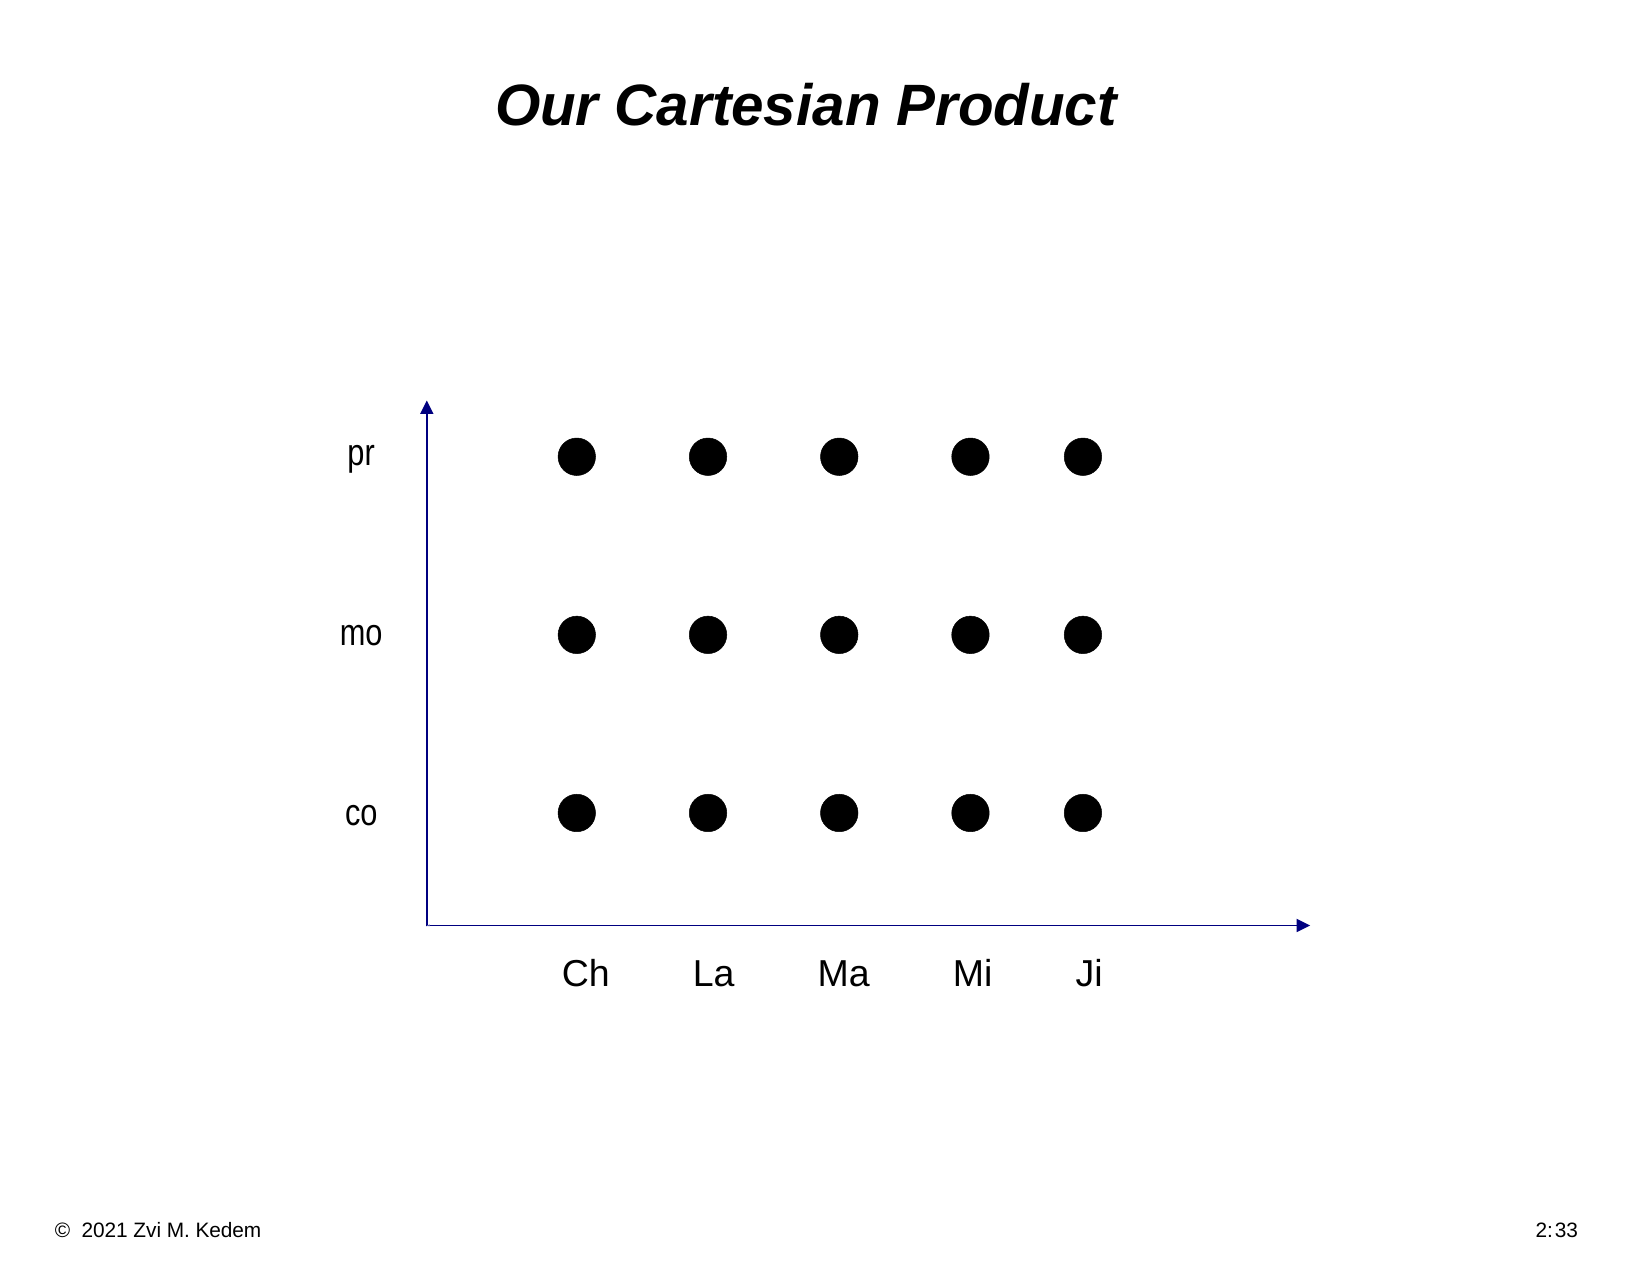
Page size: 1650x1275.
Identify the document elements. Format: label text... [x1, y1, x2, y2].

title Our Cartesian Product [111, 36, 1501, 176]
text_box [337, 397, 1313, 1001]
